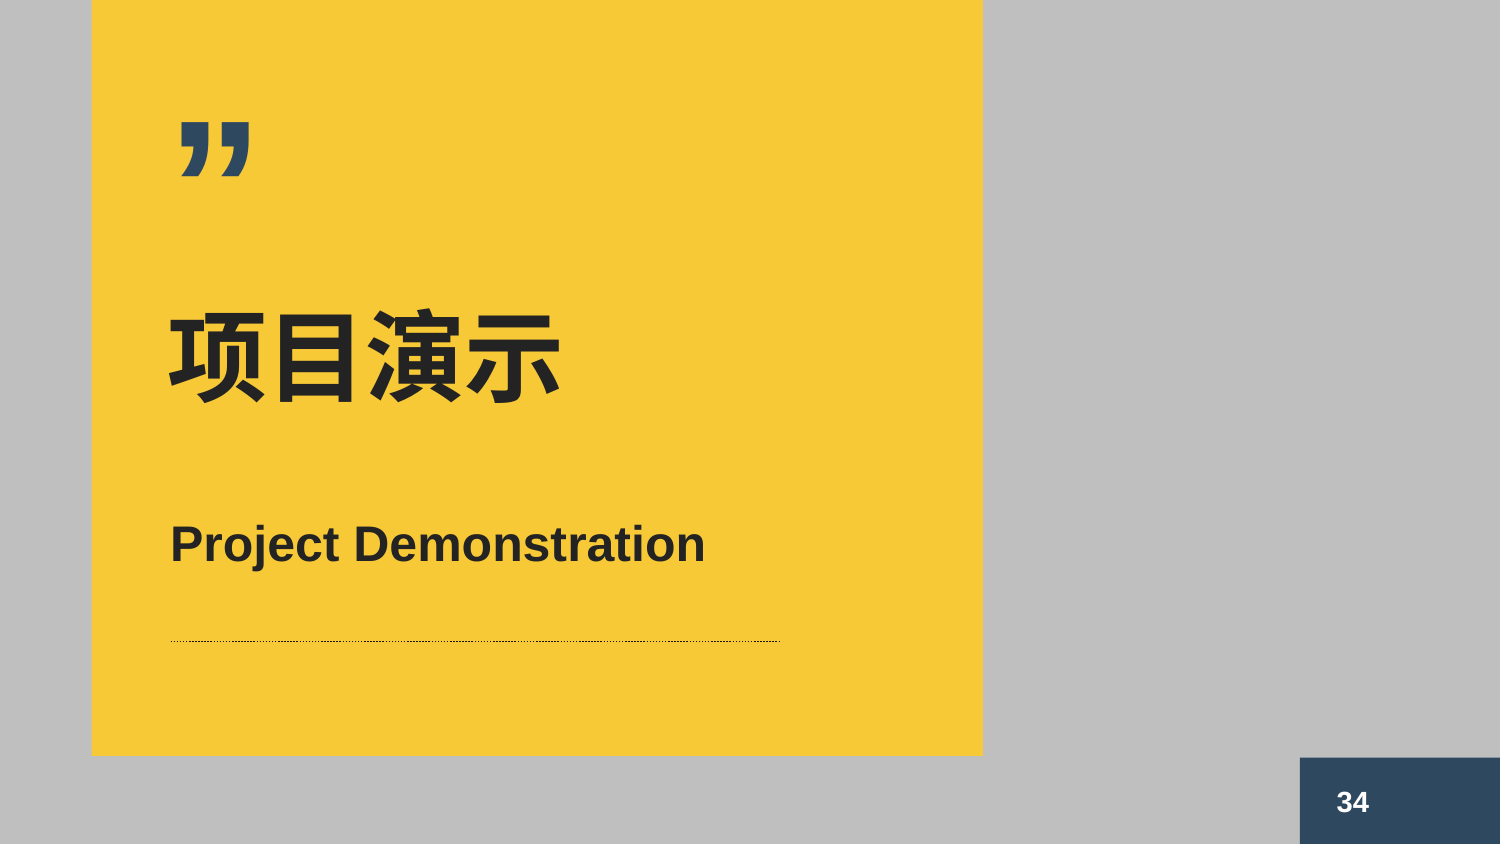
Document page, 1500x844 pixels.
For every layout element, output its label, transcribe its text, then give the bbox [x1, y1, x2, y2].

text_box 34 [1321, 776, 1398, 826]
text_box ” [152, 55, 213, 301]
text_box 项目演示 [152, 294, 855, 425]
text_box [1298, 755, 1500, 844]
text_box Project Demonstration [155, 504, 722, 579]
text_box [90, 0, 985, 758]
